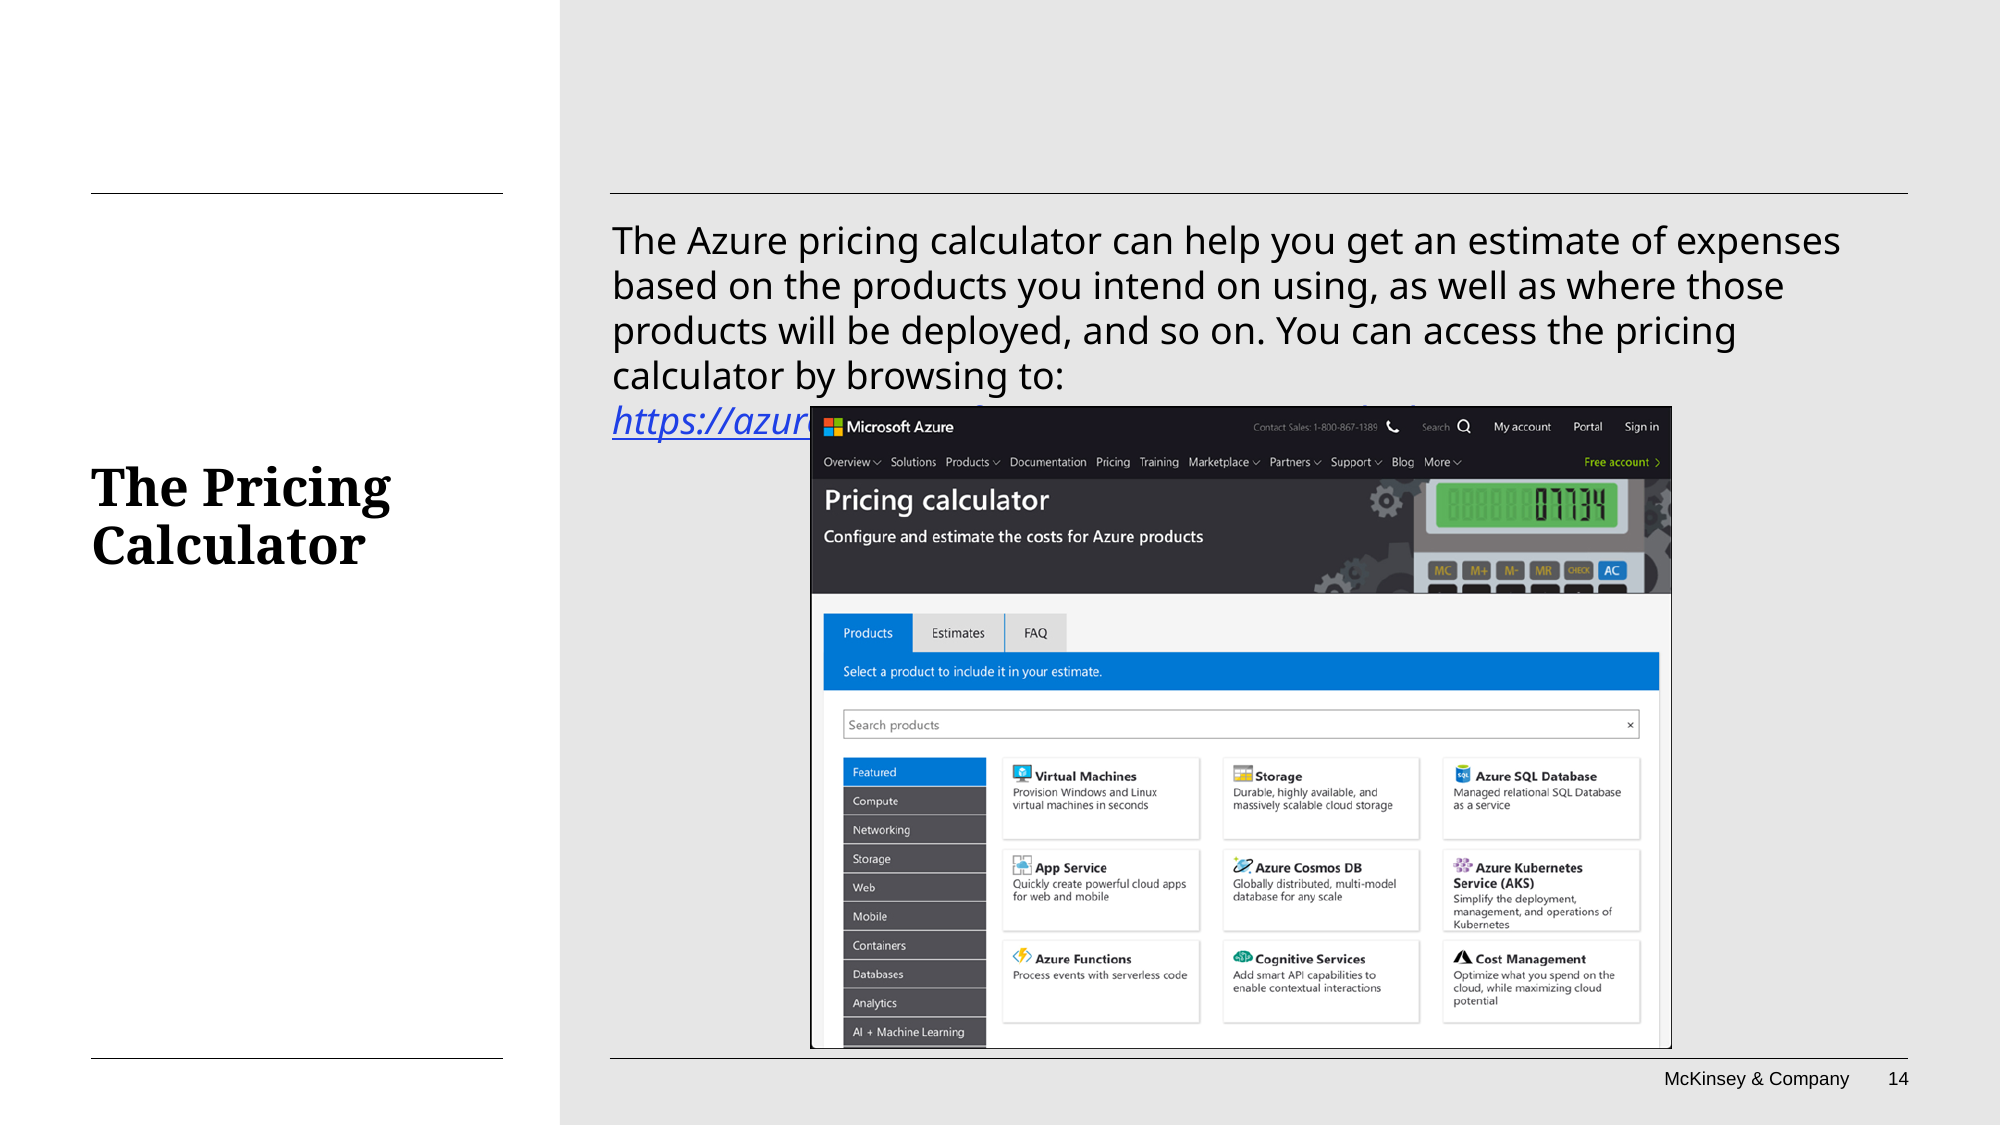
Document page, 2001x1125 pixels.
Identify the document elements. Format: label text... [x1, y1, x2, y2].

title The Pricing Calculator [91, 450, 504, 577]
picture [809, 406, 1672, 1049]
text_box The Azure pricing calculator can help you get an estimate of expenses based on the products you intend on using, as well as where those products will be deployed, and so on. You can access the pricing calculator by browsing to: https://azure.microsoft.com/en-us/pricing/calculator. [597, 209, 1910, 456]
